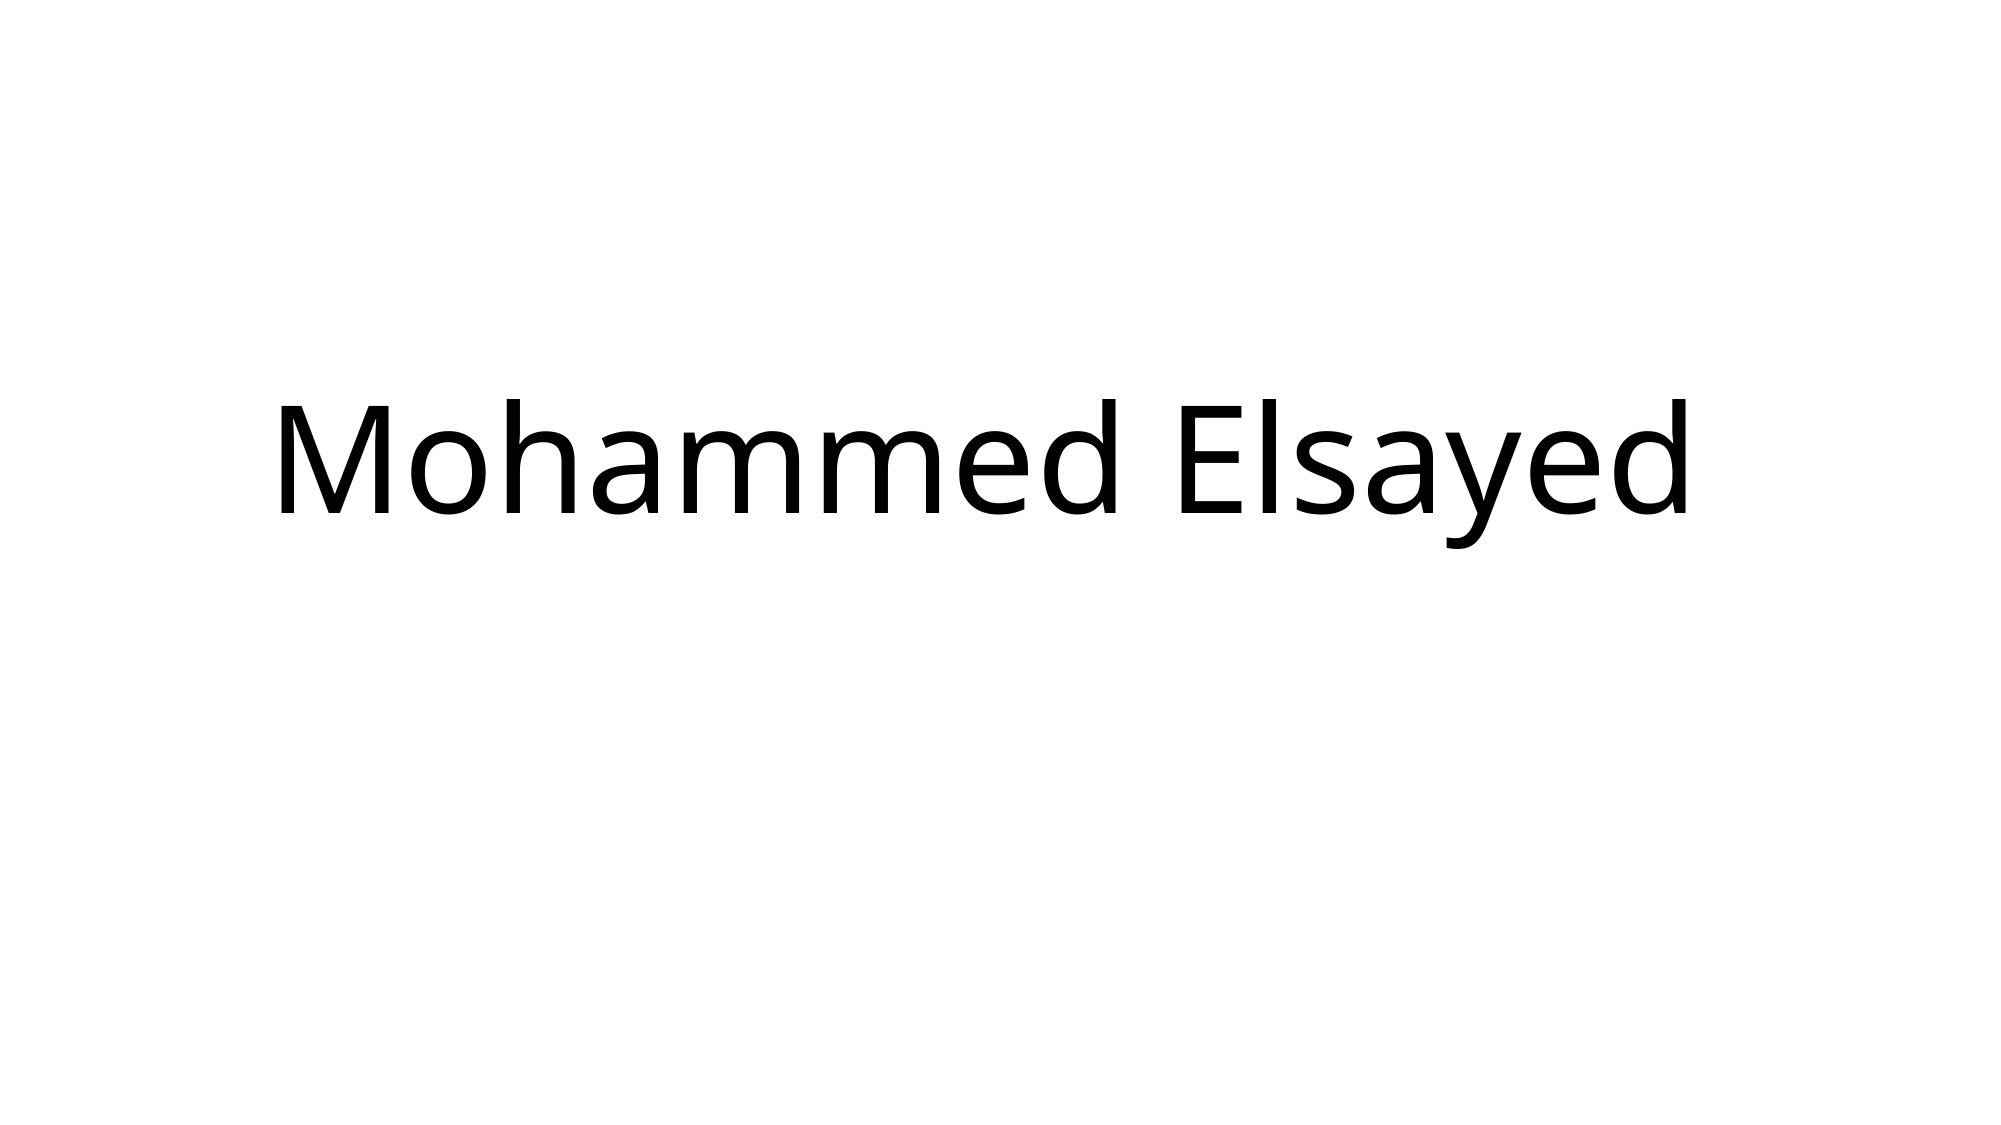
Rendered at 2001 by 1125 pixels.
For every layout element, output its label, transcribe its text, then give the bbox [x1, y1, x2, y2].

title Mohammed Elsayed [83, 275, 1884, 655]
